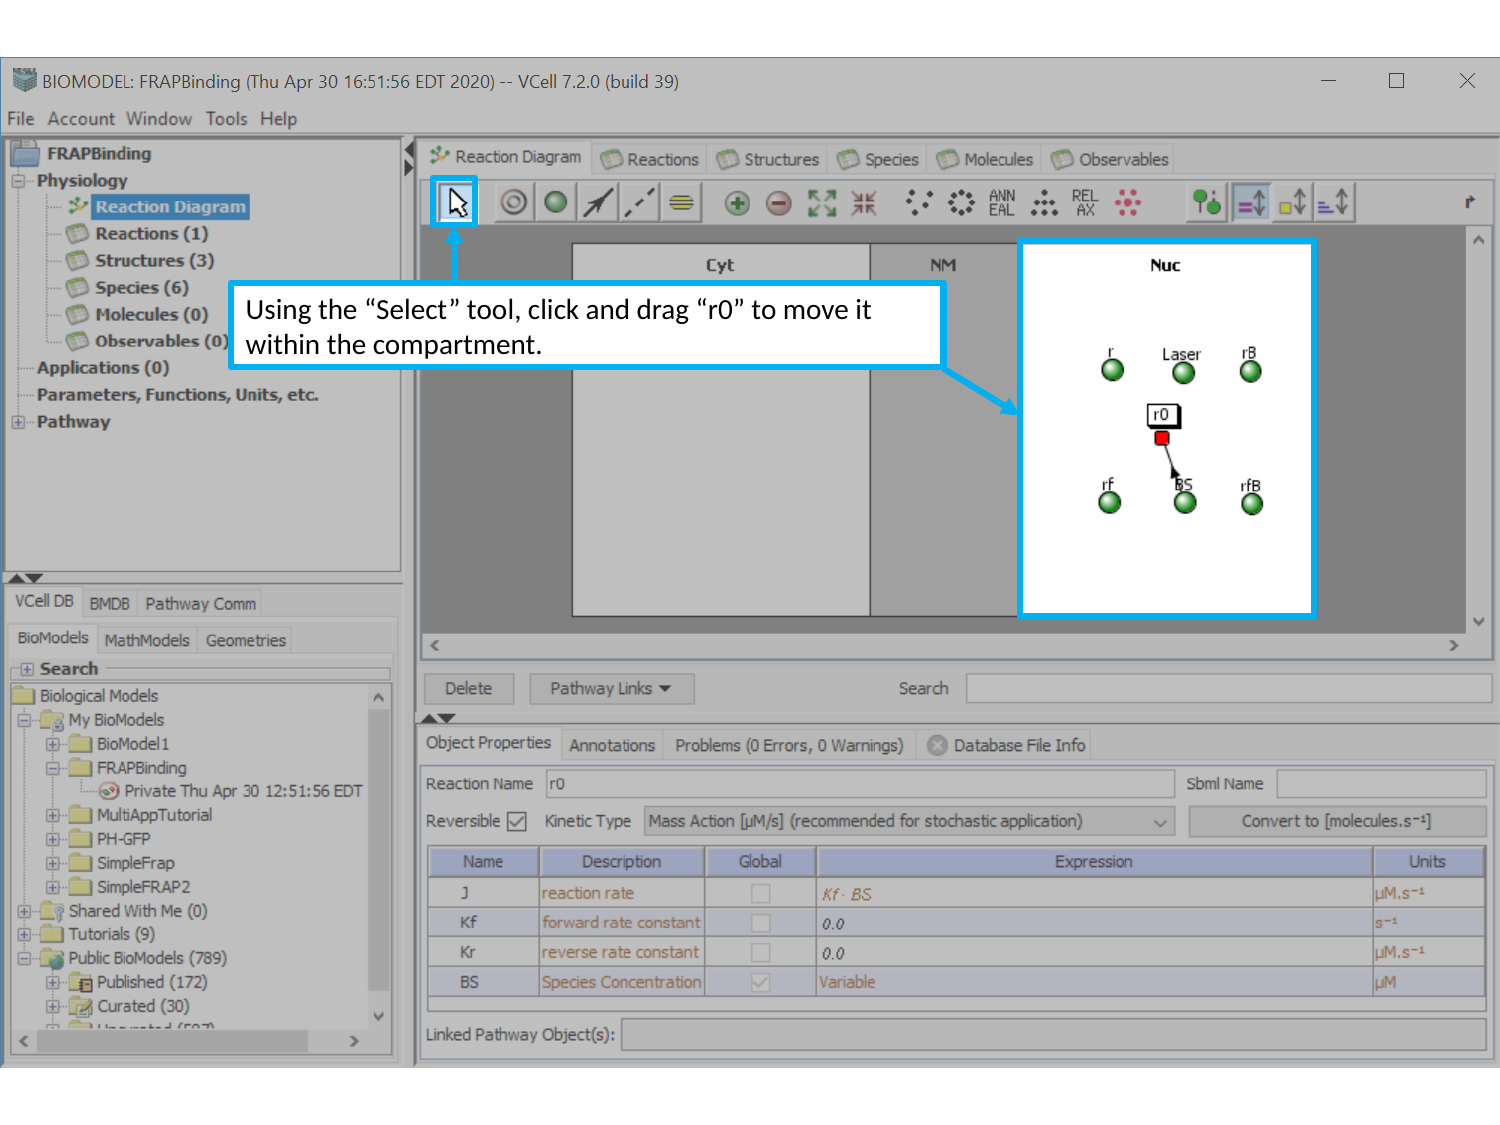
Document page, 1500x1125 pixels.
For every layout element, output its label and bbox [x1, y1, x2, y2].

picture [0, 57, 1500, 1068]
